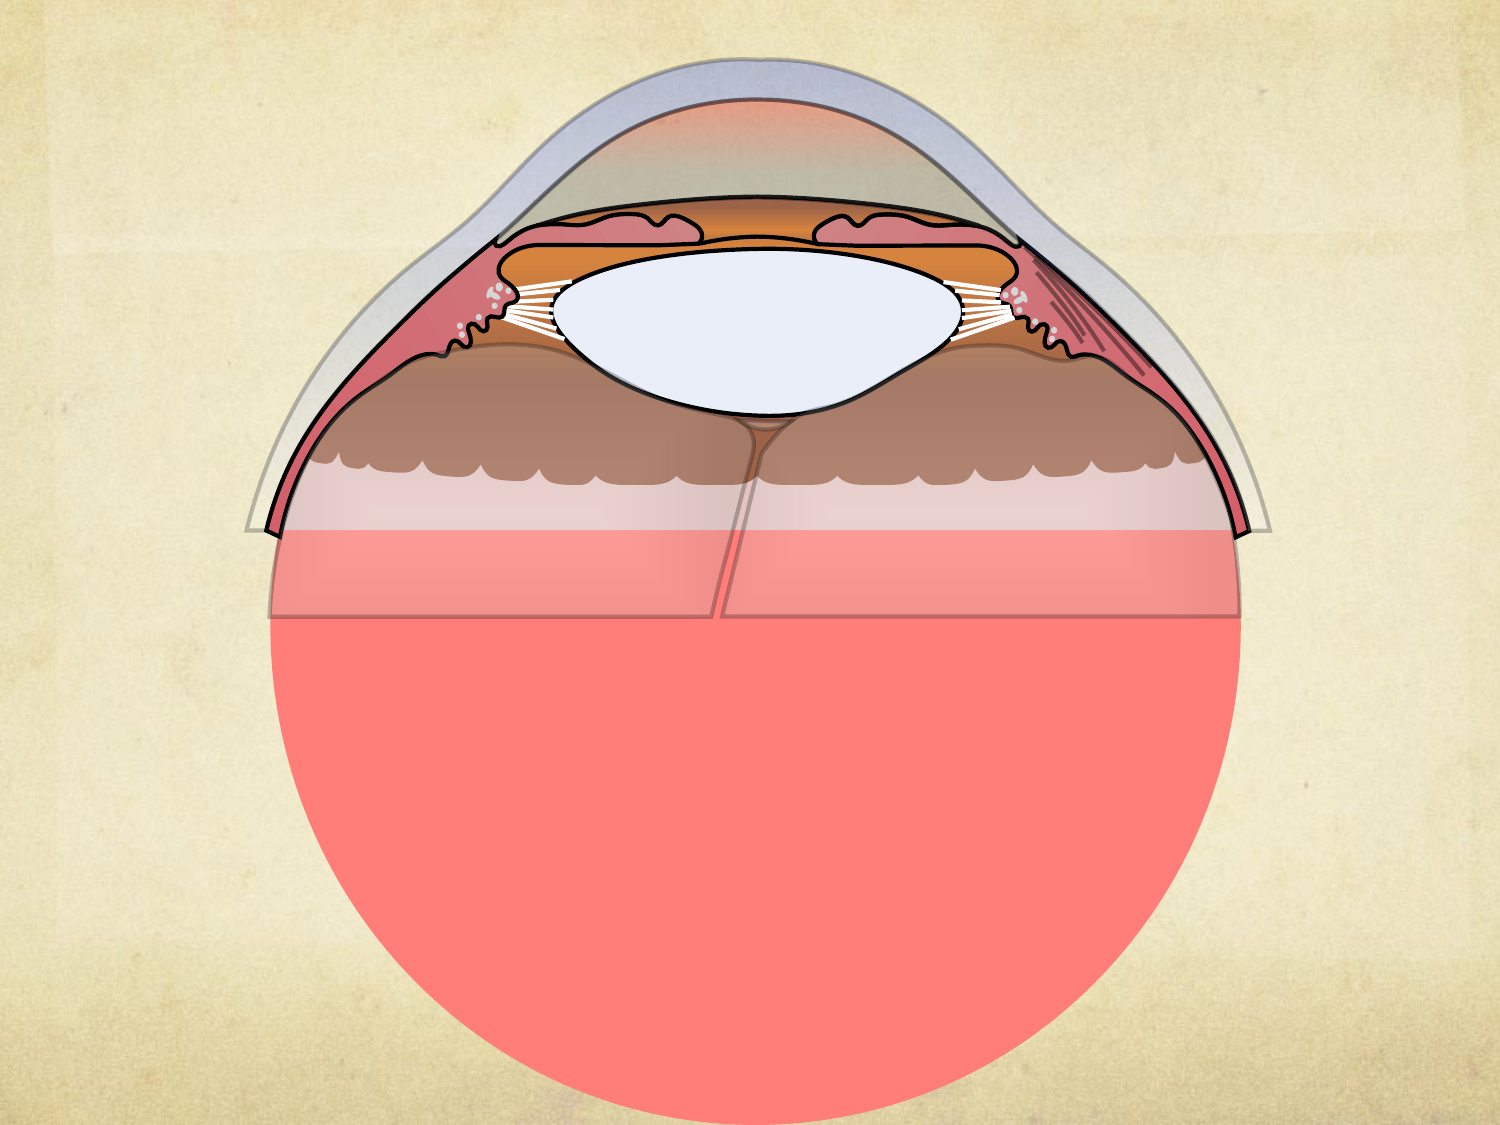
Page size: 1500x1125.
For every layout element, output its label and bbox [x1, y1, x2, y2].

text_box [246, 58, 1271, 618]
text_box [270, 637, 1241, 1125]
picture [0, 0, 1500, 1125]
